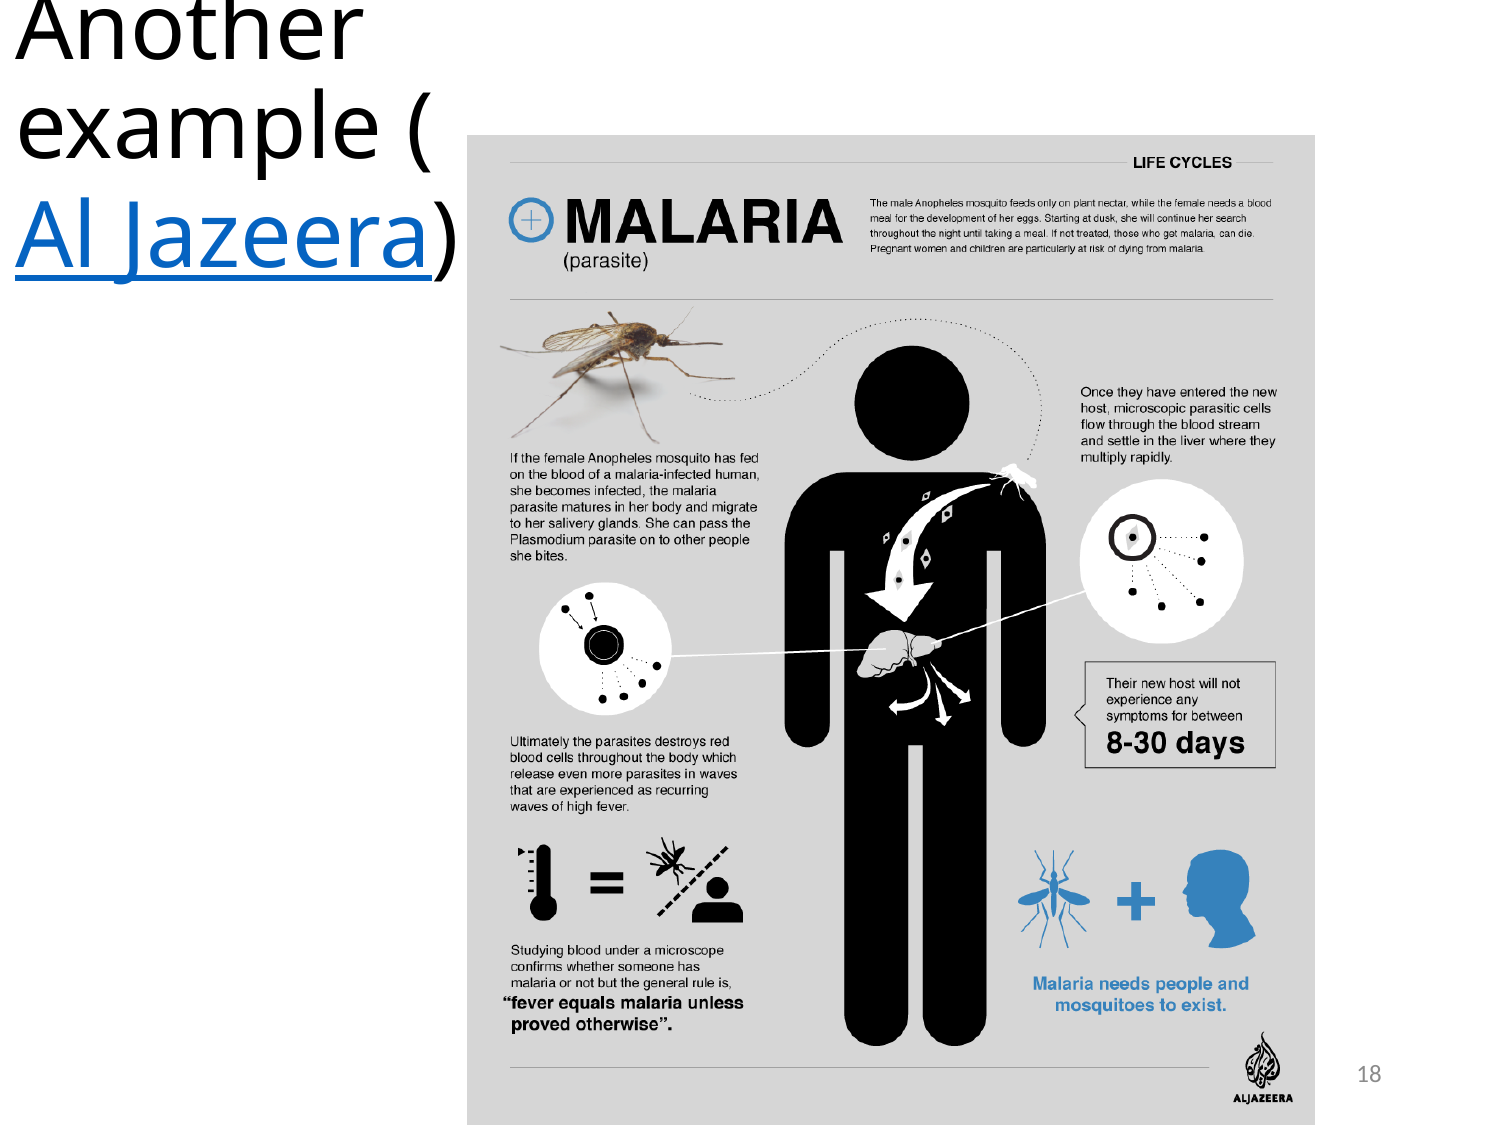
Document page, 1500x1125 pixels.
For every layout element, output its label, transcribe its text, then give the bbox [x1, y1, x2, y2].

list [467, 135, 1315, 1125]
slide_number 18 [1315, 1042, 1397, 1103]
title Another example (Al Jazeera) [0, 0, 710, 297]
